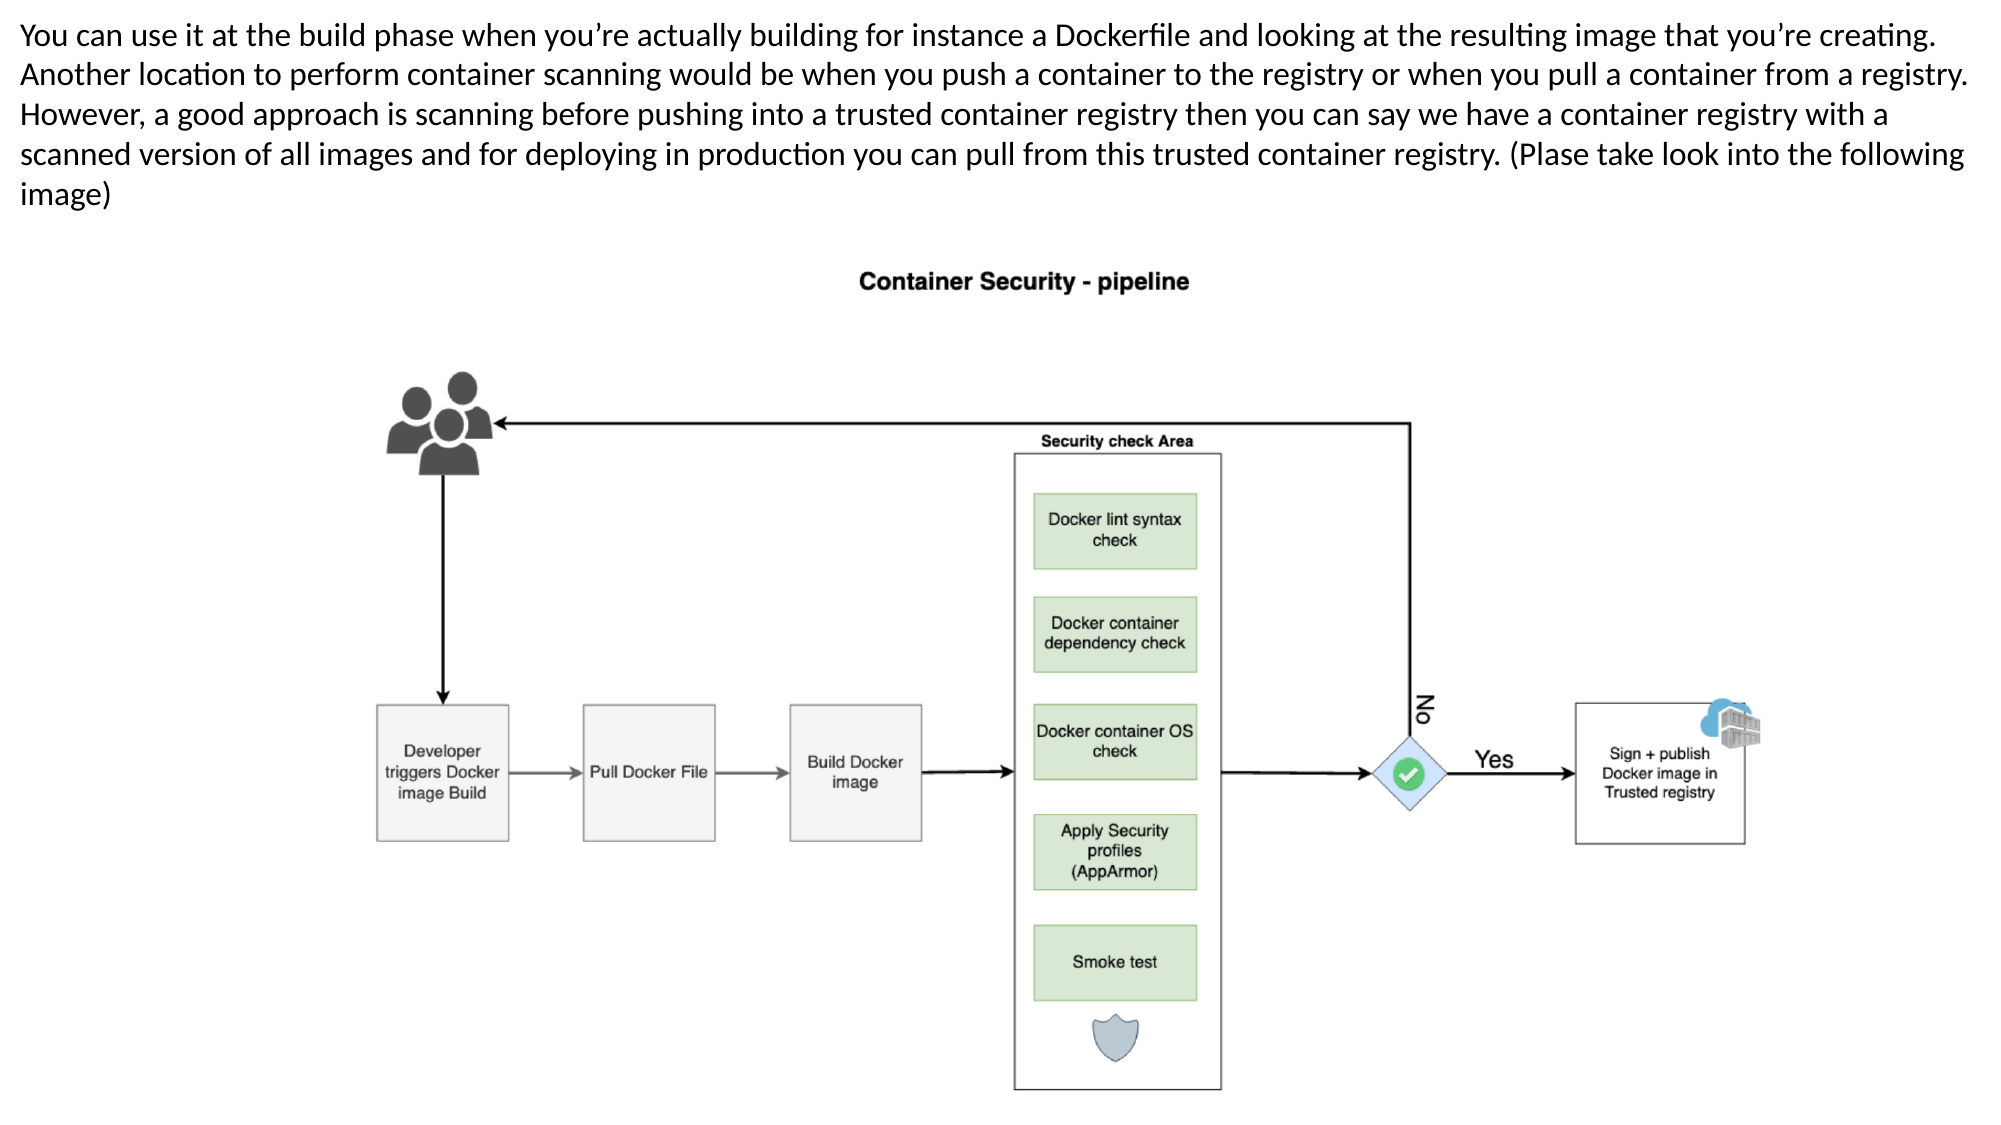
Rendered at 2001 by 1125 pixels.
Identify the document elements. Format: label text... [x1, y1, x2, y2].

picture [333, 217, 1808, 1121]
text_box You can use it at the build phase when you’re actually building for instance a Dockerfile and looking at the resulting image that you’re creating. Another location to perform container scanning would be when you push a container to the registry or when you pull a container from a registry. However, a good approach is scanning before pushing into a trusted container registry then you can say we have a container registry with a scanned version of all images and for deploying in production you can pull from this trusted container registry. (Plase take look into the following image) [5, 5, 2000, 300]
